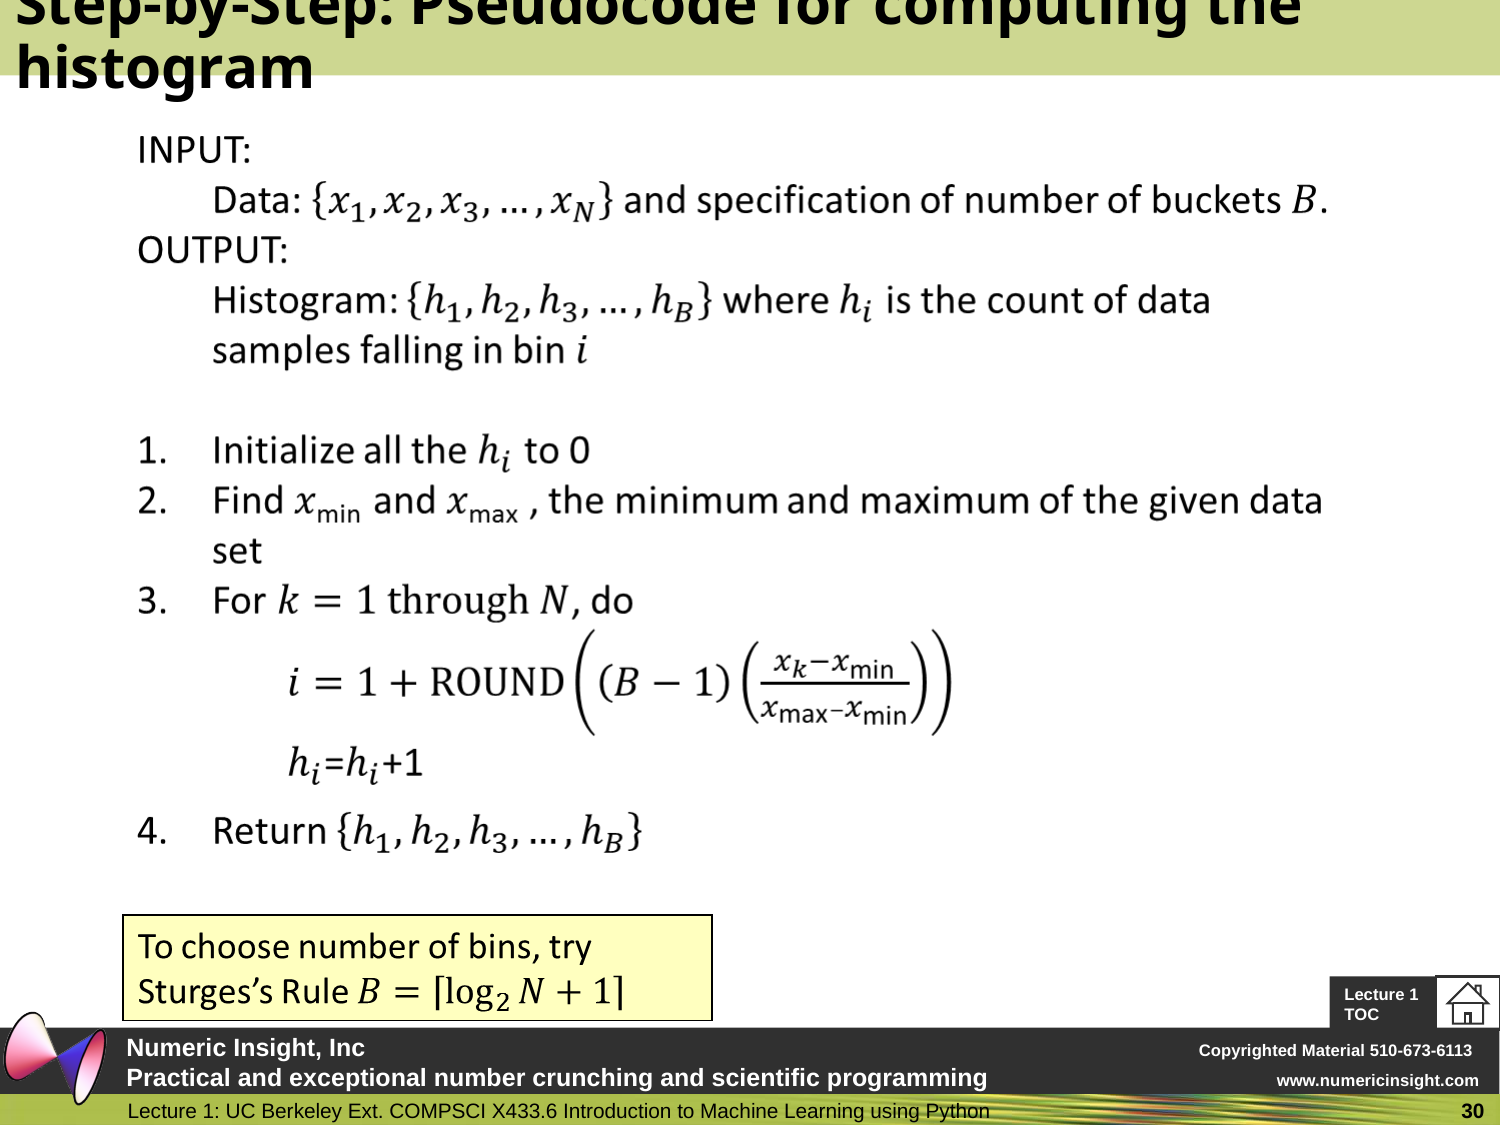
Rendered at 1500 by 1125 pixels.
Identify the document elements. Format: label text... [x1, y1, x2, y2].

title Step-by-Step: Pseudocode for computing the histogram [0, 0, 1500, 76]
picture [0, 1007, 1500, 1125]
text_box [122, 116, 1348, 877]
text_box [122, 914, 713, 1021]
